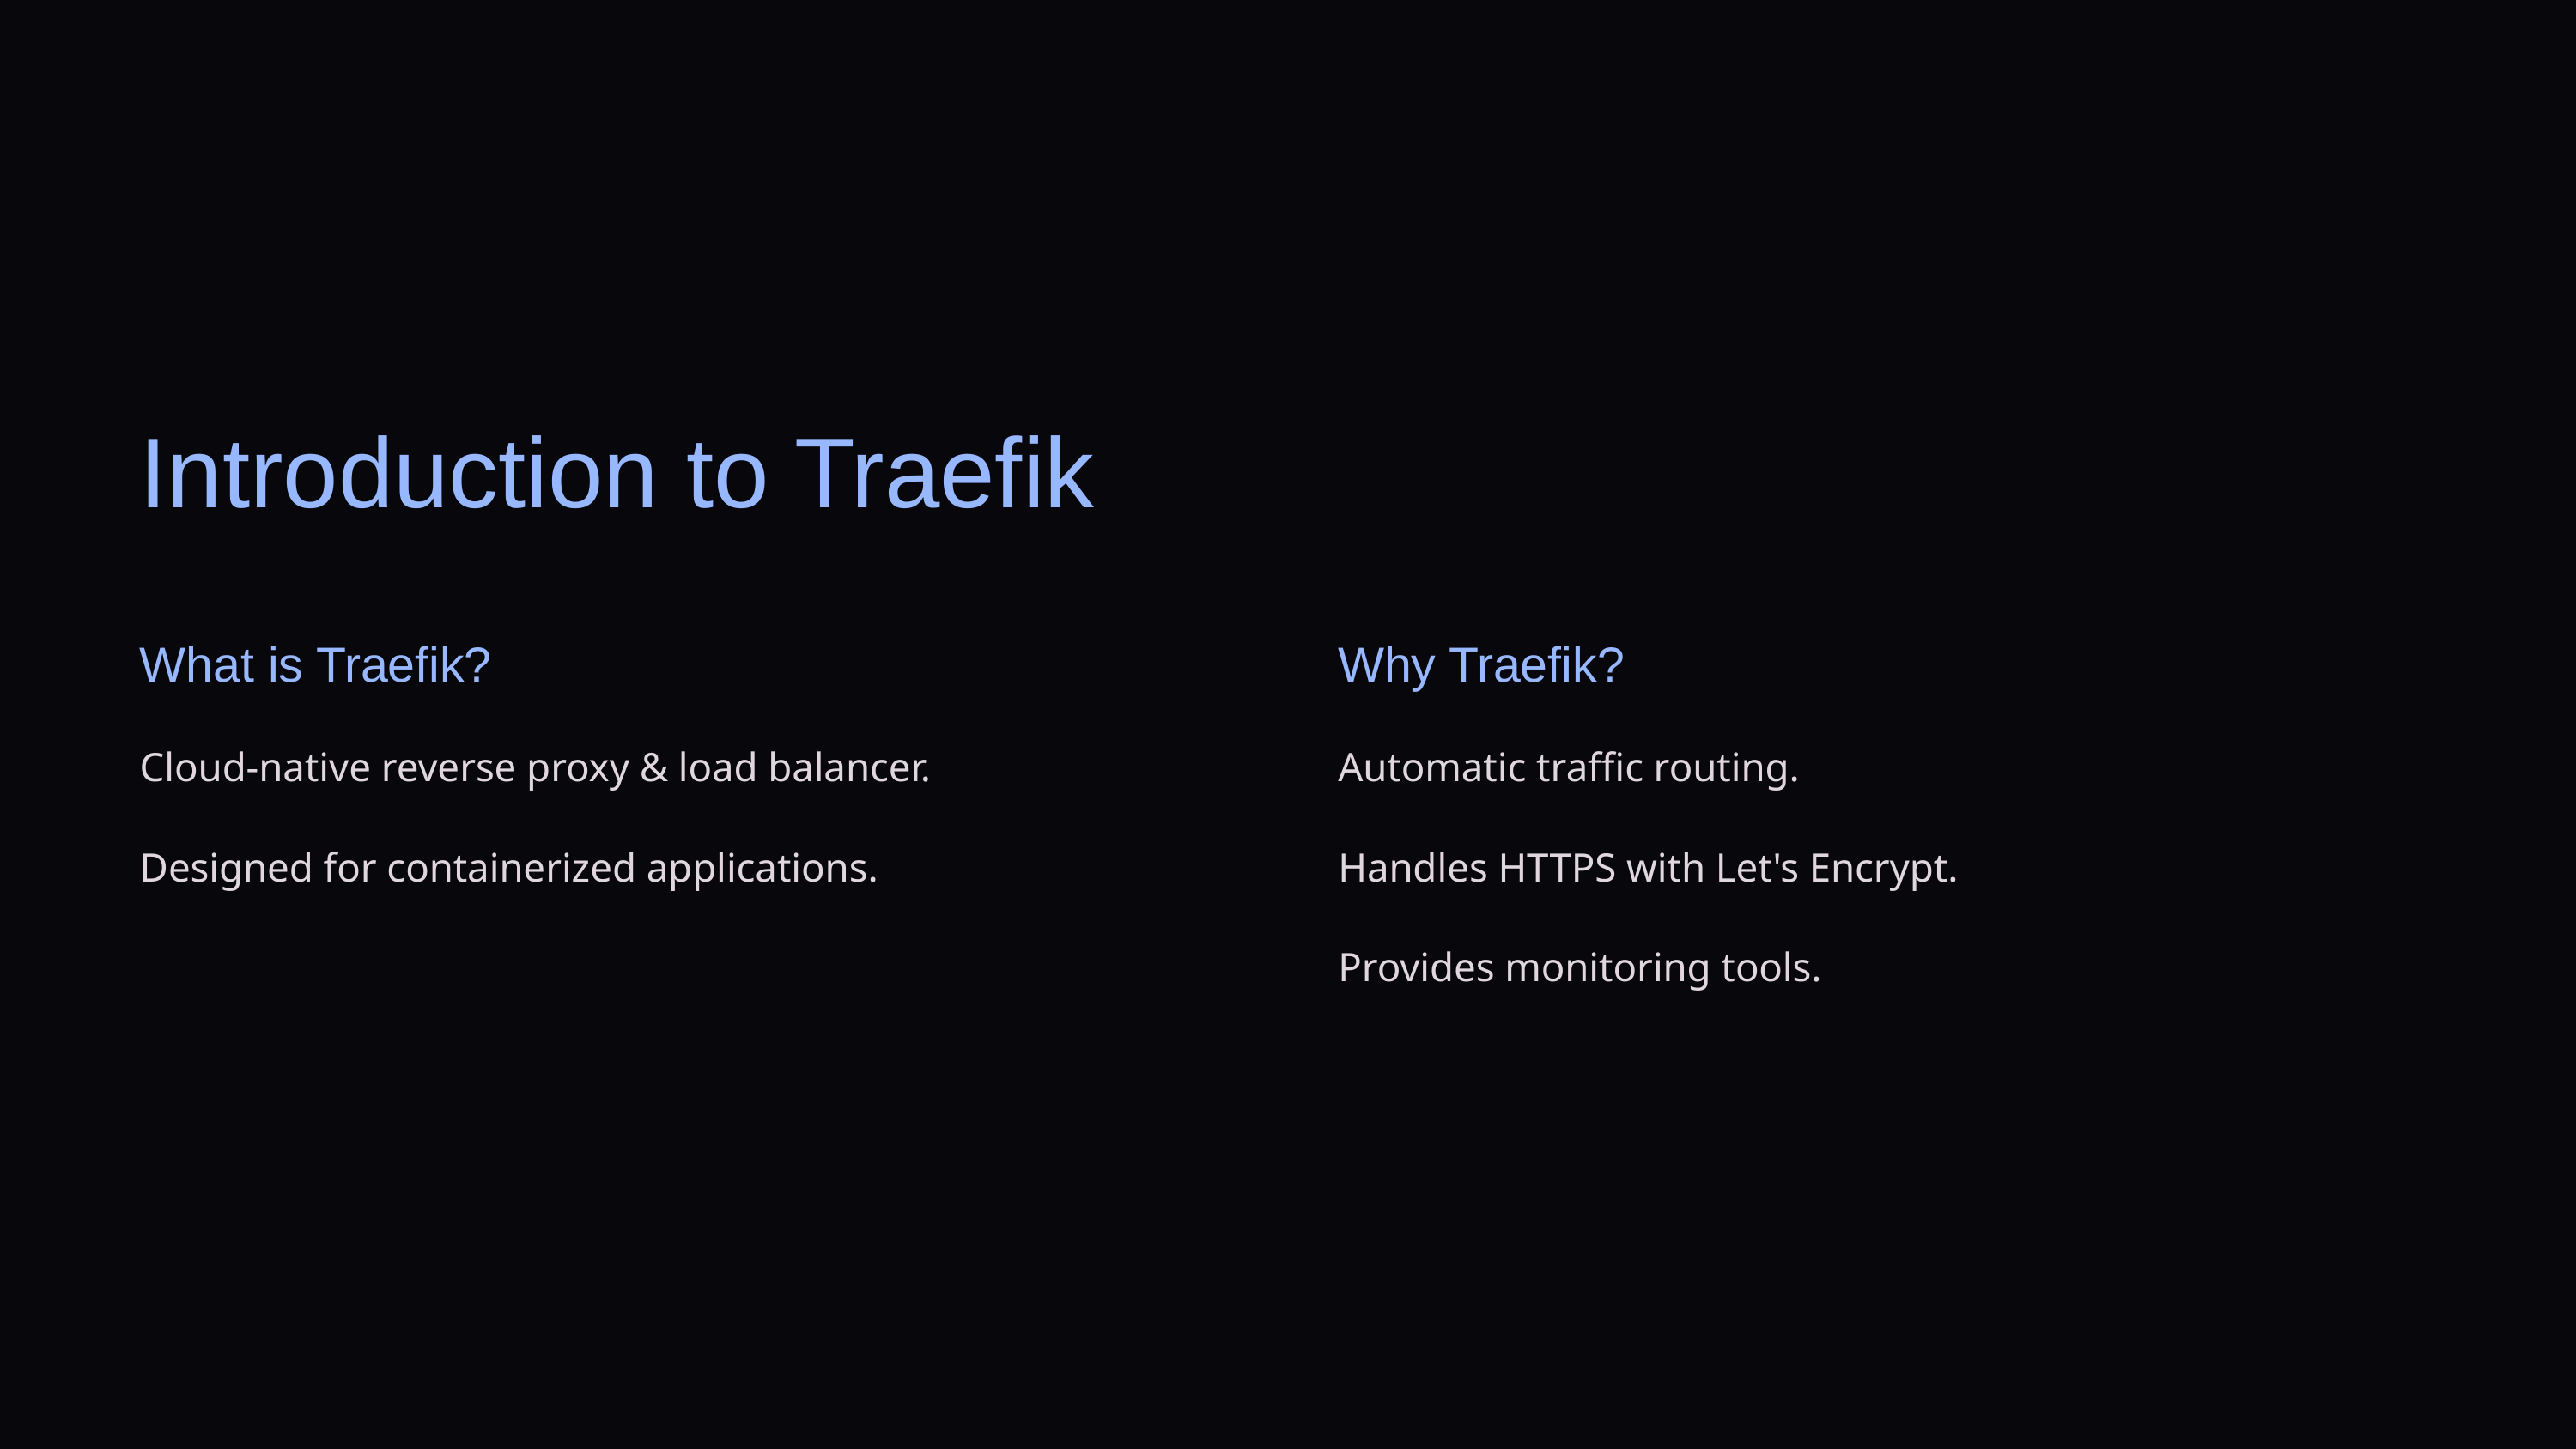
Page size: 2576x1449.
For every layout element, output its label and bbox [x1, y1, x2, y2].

text_box [0, 0, 2576, 1449]
